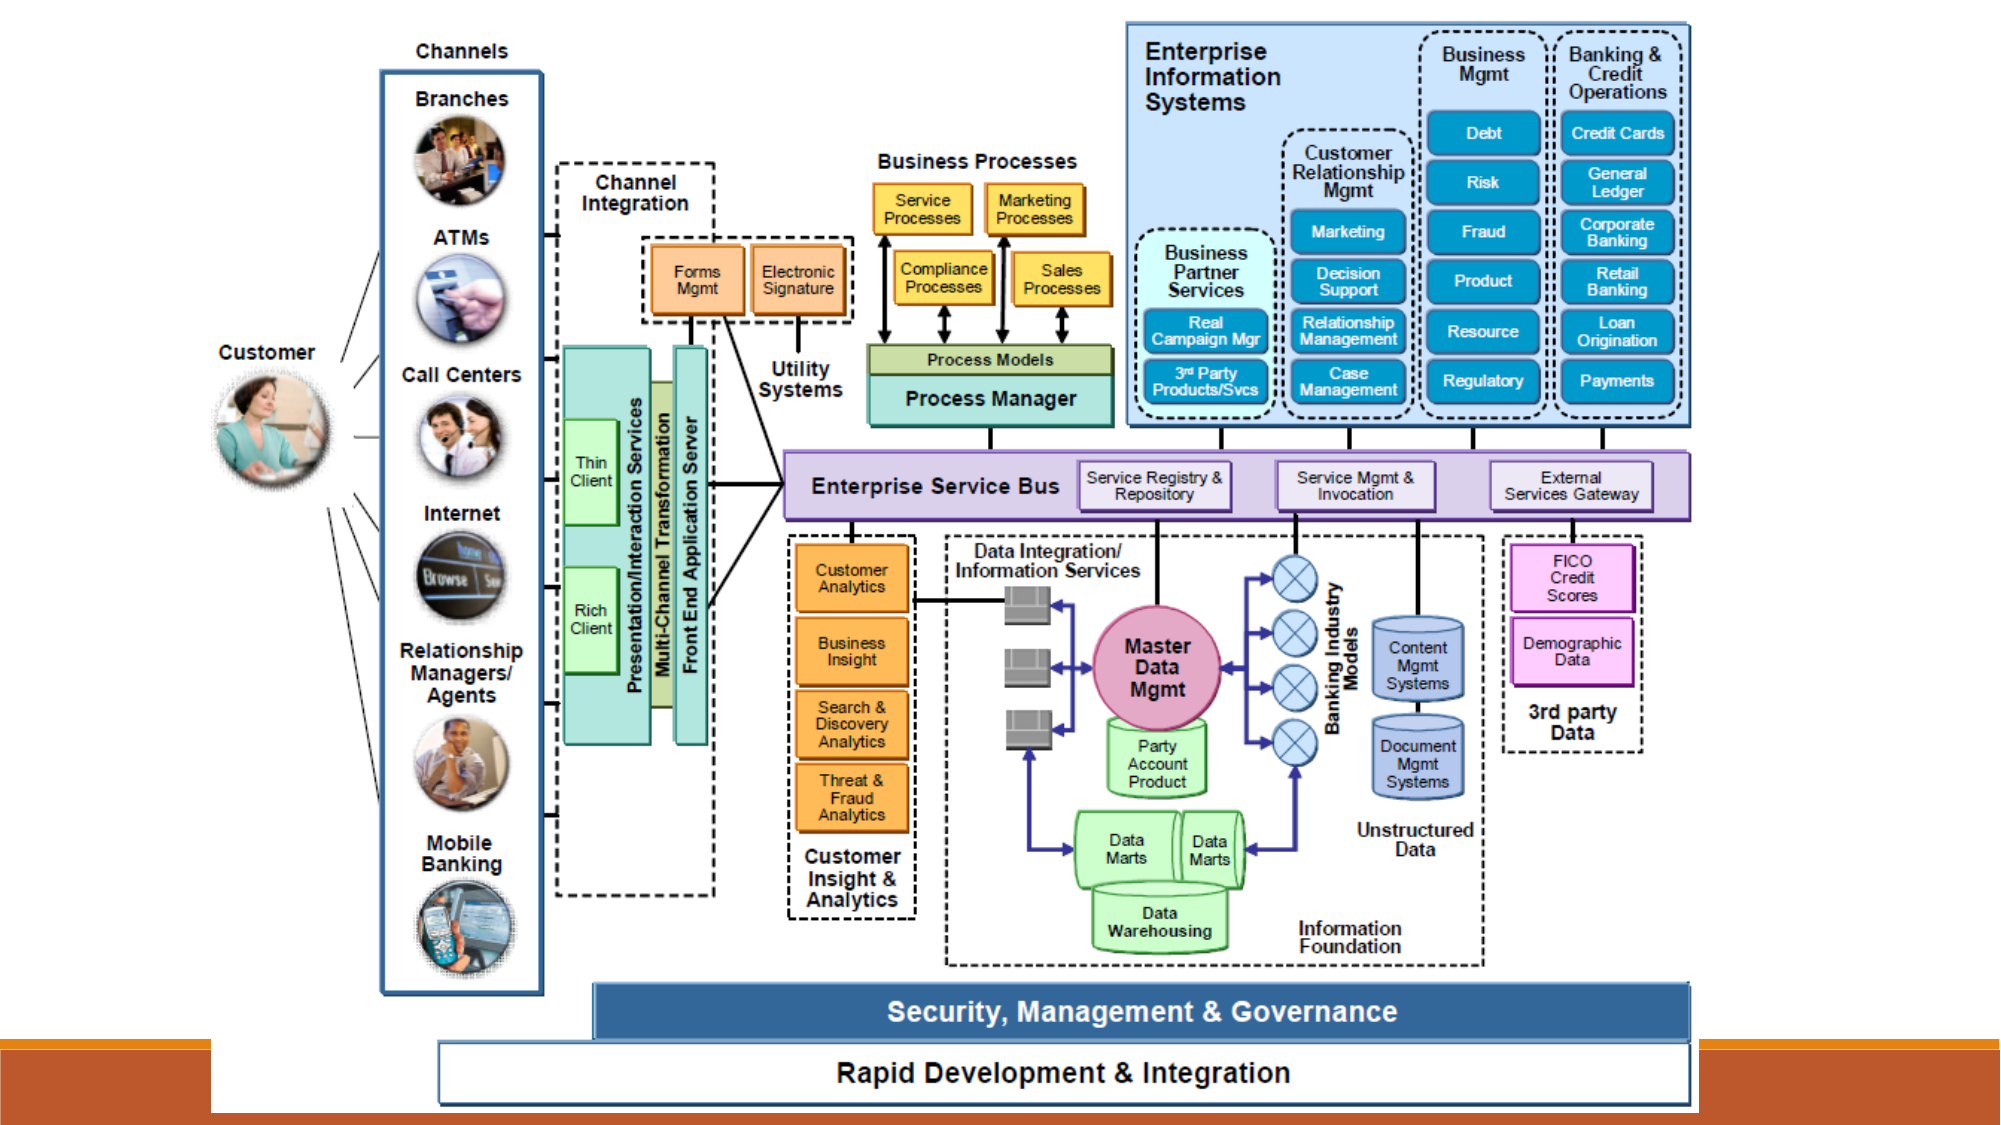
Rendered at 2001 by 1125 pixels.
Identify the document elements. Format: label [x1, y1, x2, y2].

picture [210, 0, 1700, 1113]
